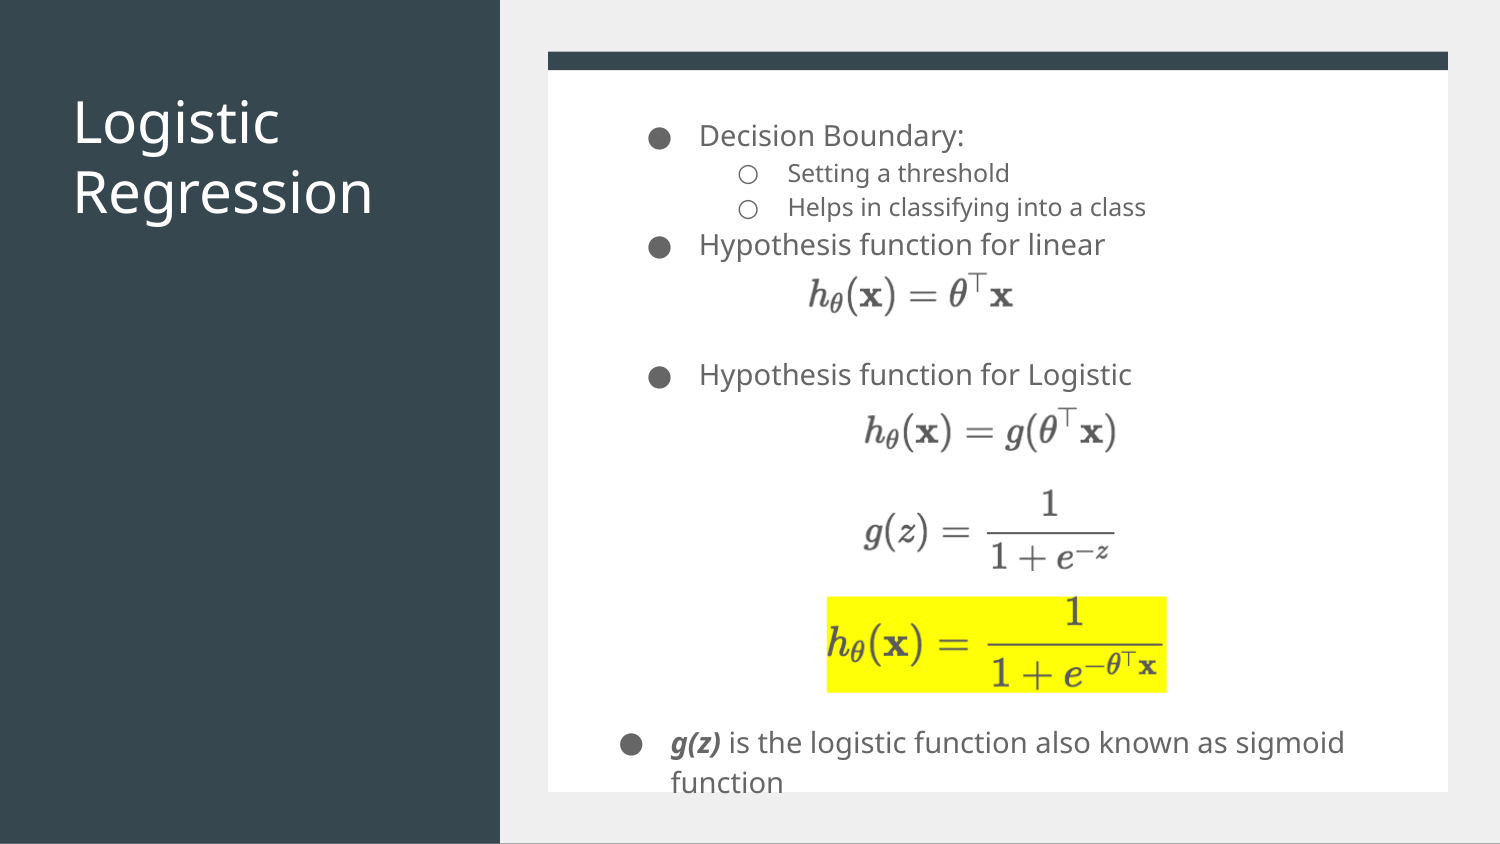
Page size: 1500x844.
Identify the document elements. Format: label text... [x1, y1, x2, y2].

picture [809, 393, 1187, 706]
list Hypothesis function for Logistic g(z) is the logistic function also known as sigmoid function [580, 336, 1416, 792]
title Logistic Regression [57, 70, 443, 792]
list Decision Boundary: Setting a threshold Helps in classifying into a class Hypothesis function for linear [580, 97, 1416, 336]
picture [776, 259, 1042, 321]
